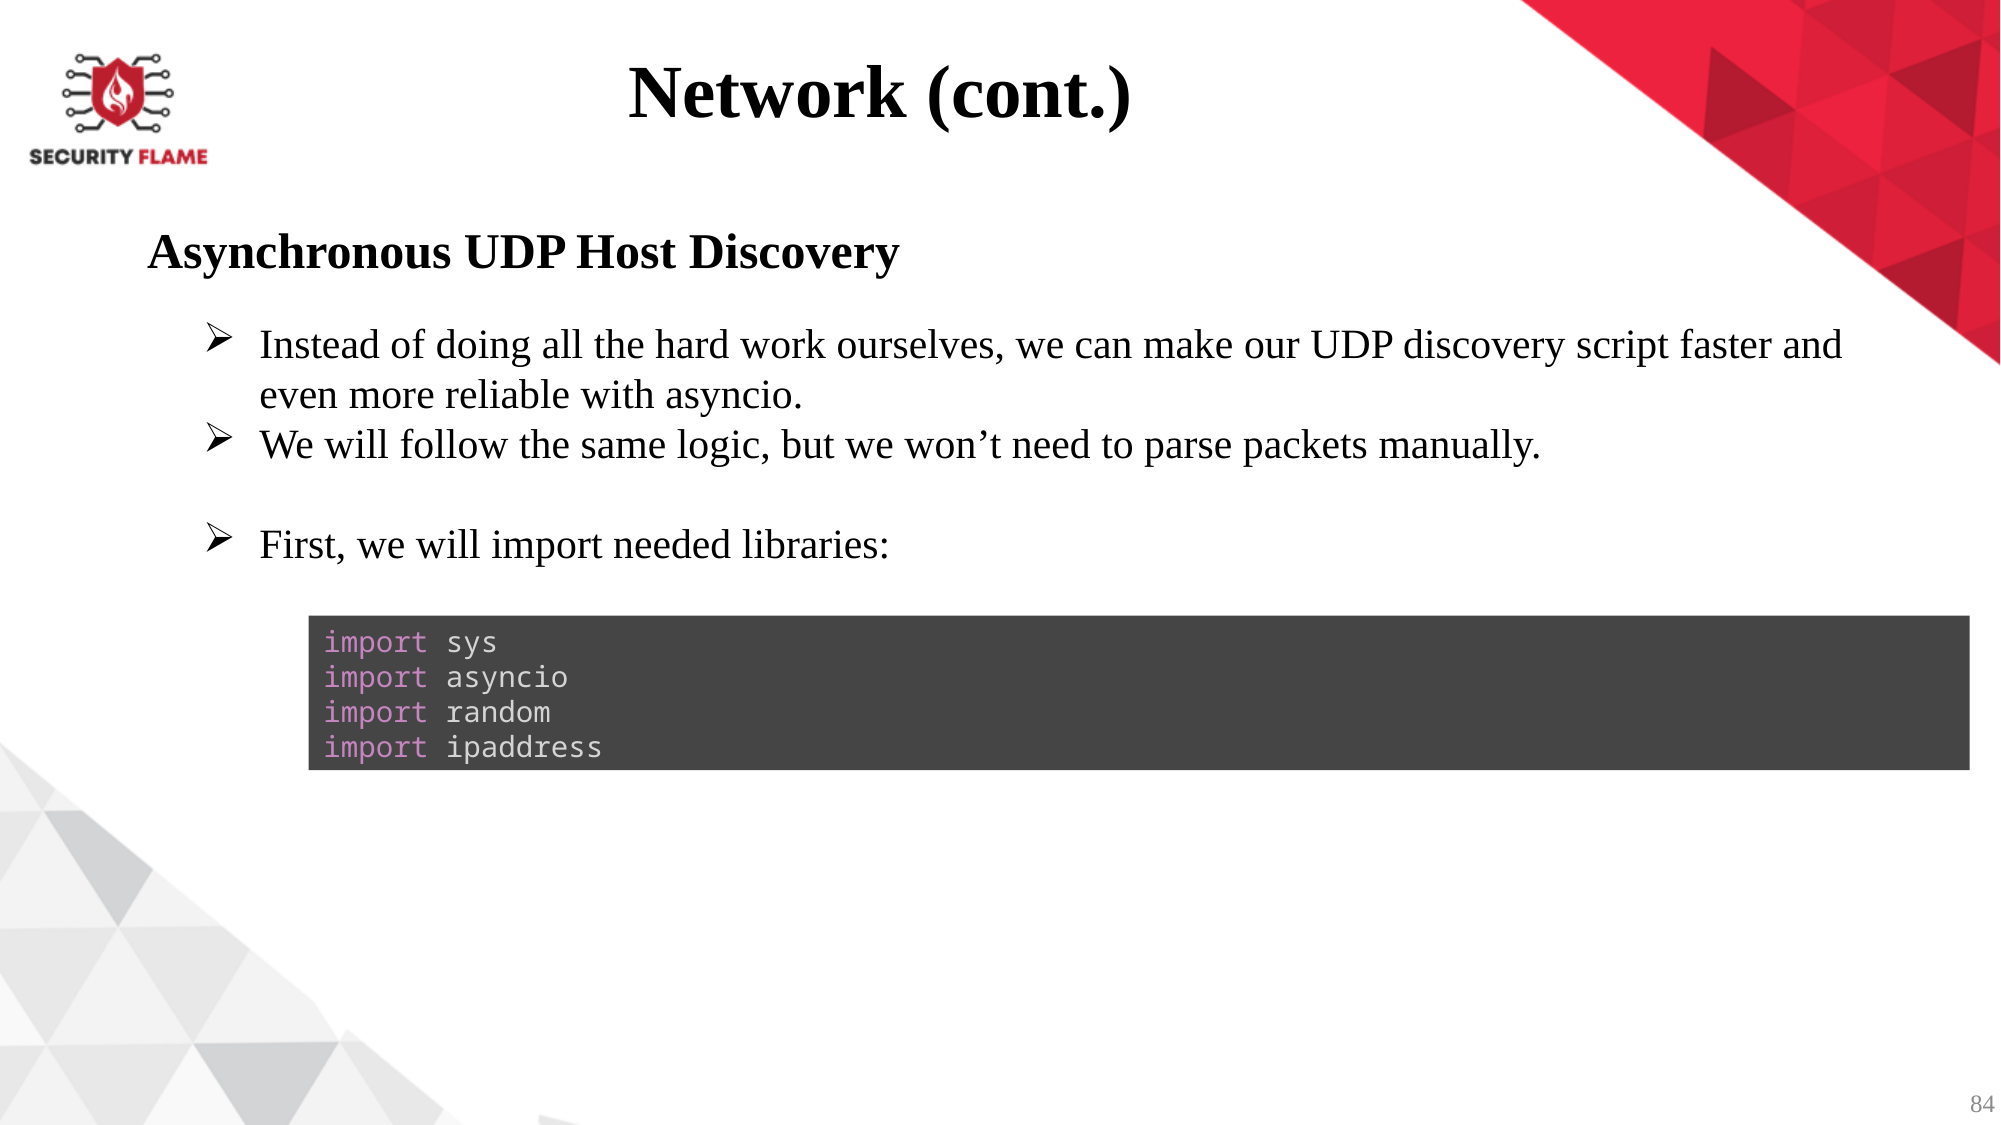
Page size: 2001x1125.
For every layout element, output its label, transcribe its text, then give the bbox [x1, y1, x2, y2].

picture [0, 0, 2001, 1125]
text_box Instead of doing all the hard work ourselves, we can make our UDP discovery script faster and even more reliable with asyncio. We will follow the same logic, but we won’t need to parse packets manually. First, we will import needed libraries: [188, 309, 1863, 575]
text_box Network (cont.) [613, 35, 1185, 140]
text_box import sys import asyncio import random import ipaddress [308, 615, 1970, 771]
slide_number 84 [1908, 1072, 2000, 1125]
text_box Asynchronous UDP Host Discovery [132, 210, 1834, 286]
